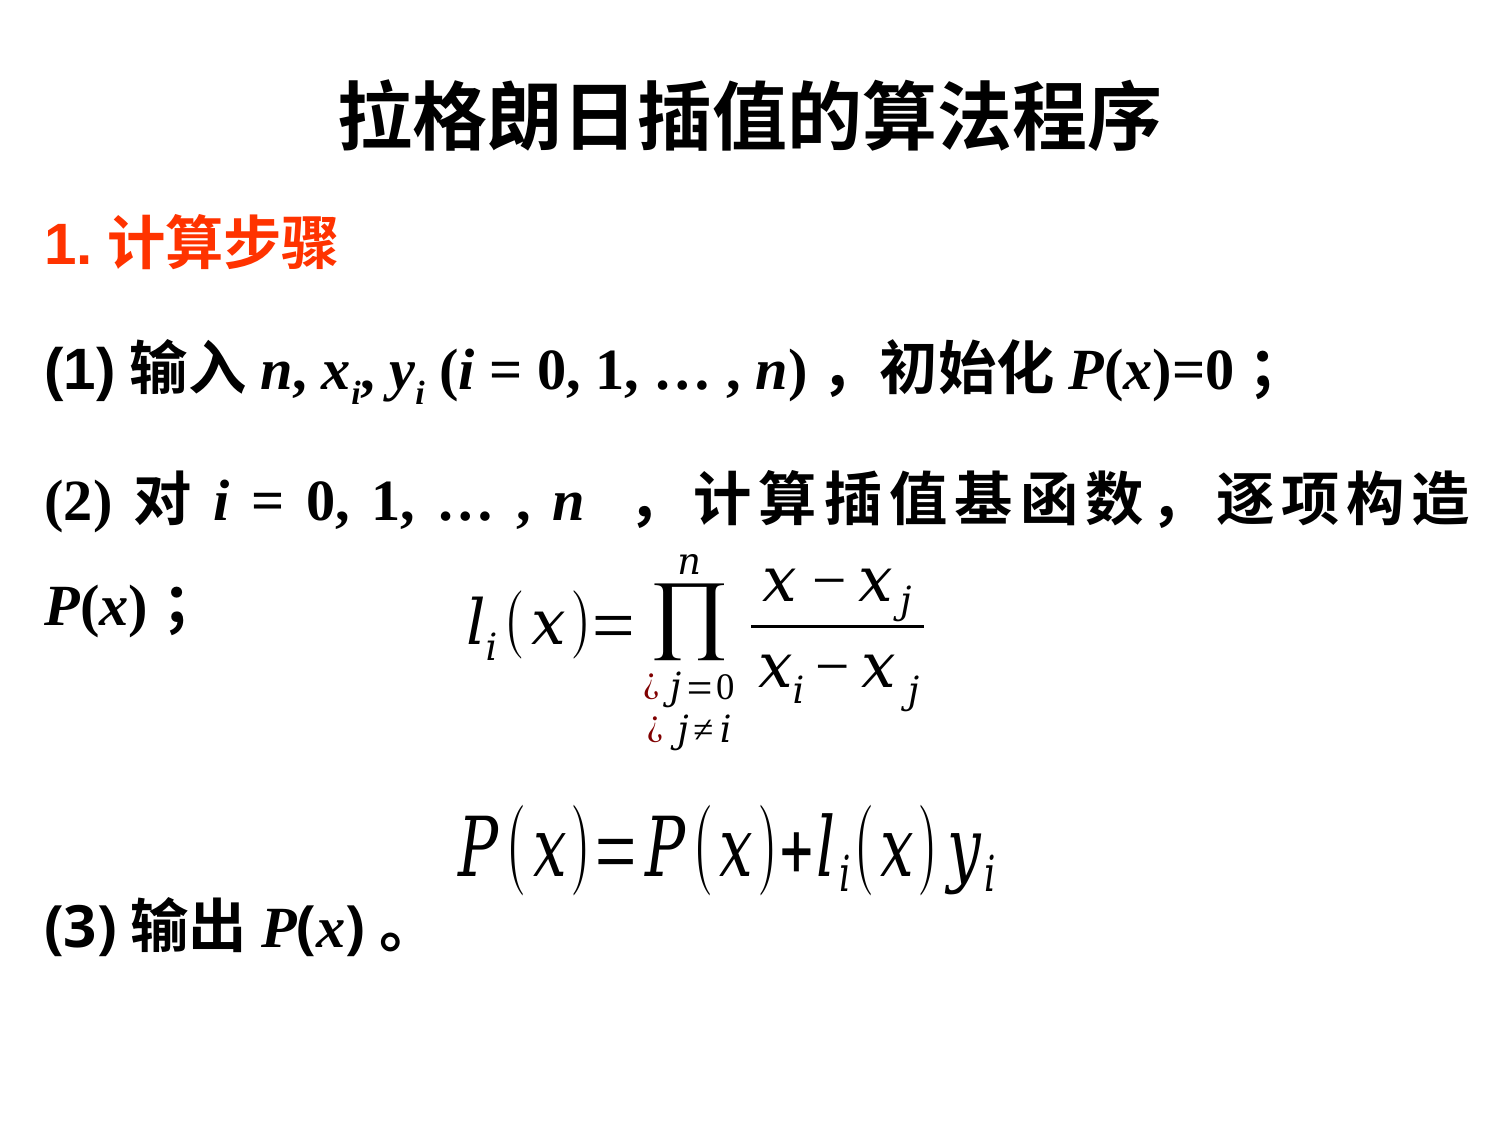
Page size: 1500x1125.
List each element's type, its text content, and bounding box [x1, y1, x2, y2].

subtitle 1.计算步骤 (1)输入n, xi, yi (i = 0, 1, … , n)，初始化P(x)=0； (2)对i = 0, 1, … , n ，计算插值基函数，逐项构造P(x)； [29, 163, 1500, 402]
title 拉格朗日插值的算法程序 [220, 75, 1280, 163]
text_box (3)输出P(x)。 [29, 881, 904, 988]
